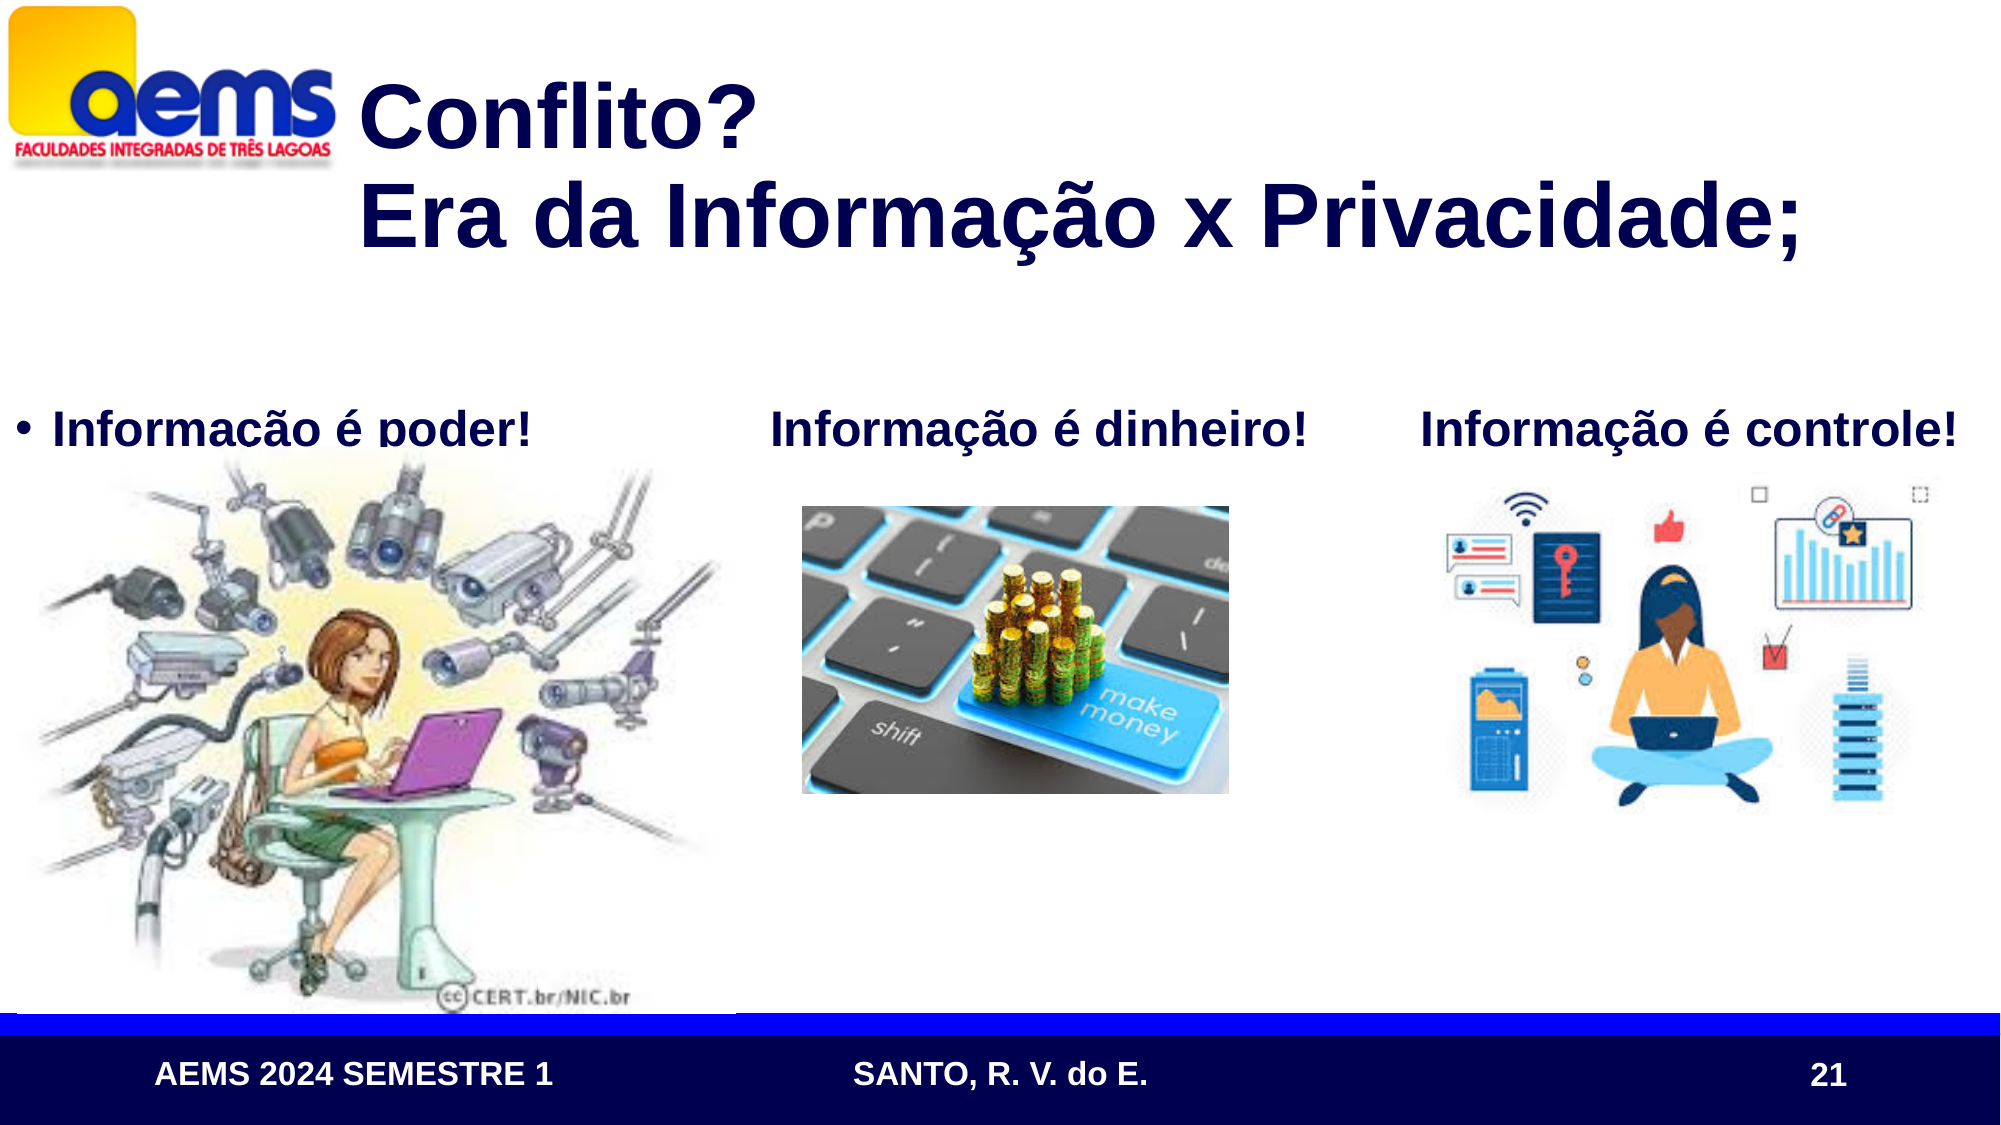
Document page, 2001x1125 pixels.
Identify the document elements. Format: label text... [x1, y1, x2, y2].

picture [802, 506, 1230, 794]
picture [0, 0, 344, 180]
picture [16, 447, 736, 1014]
picture [1412, 472, 1946, 828]
slide_number 21 [1412, 1042, 1863, 1103]
list Informação é poder! Informação é dinheiro! Informação é controle! [0, 396, 1983, 1014]
title Conflito? Era da Informação x Privacidade; [343, 59, 1863, 278]
